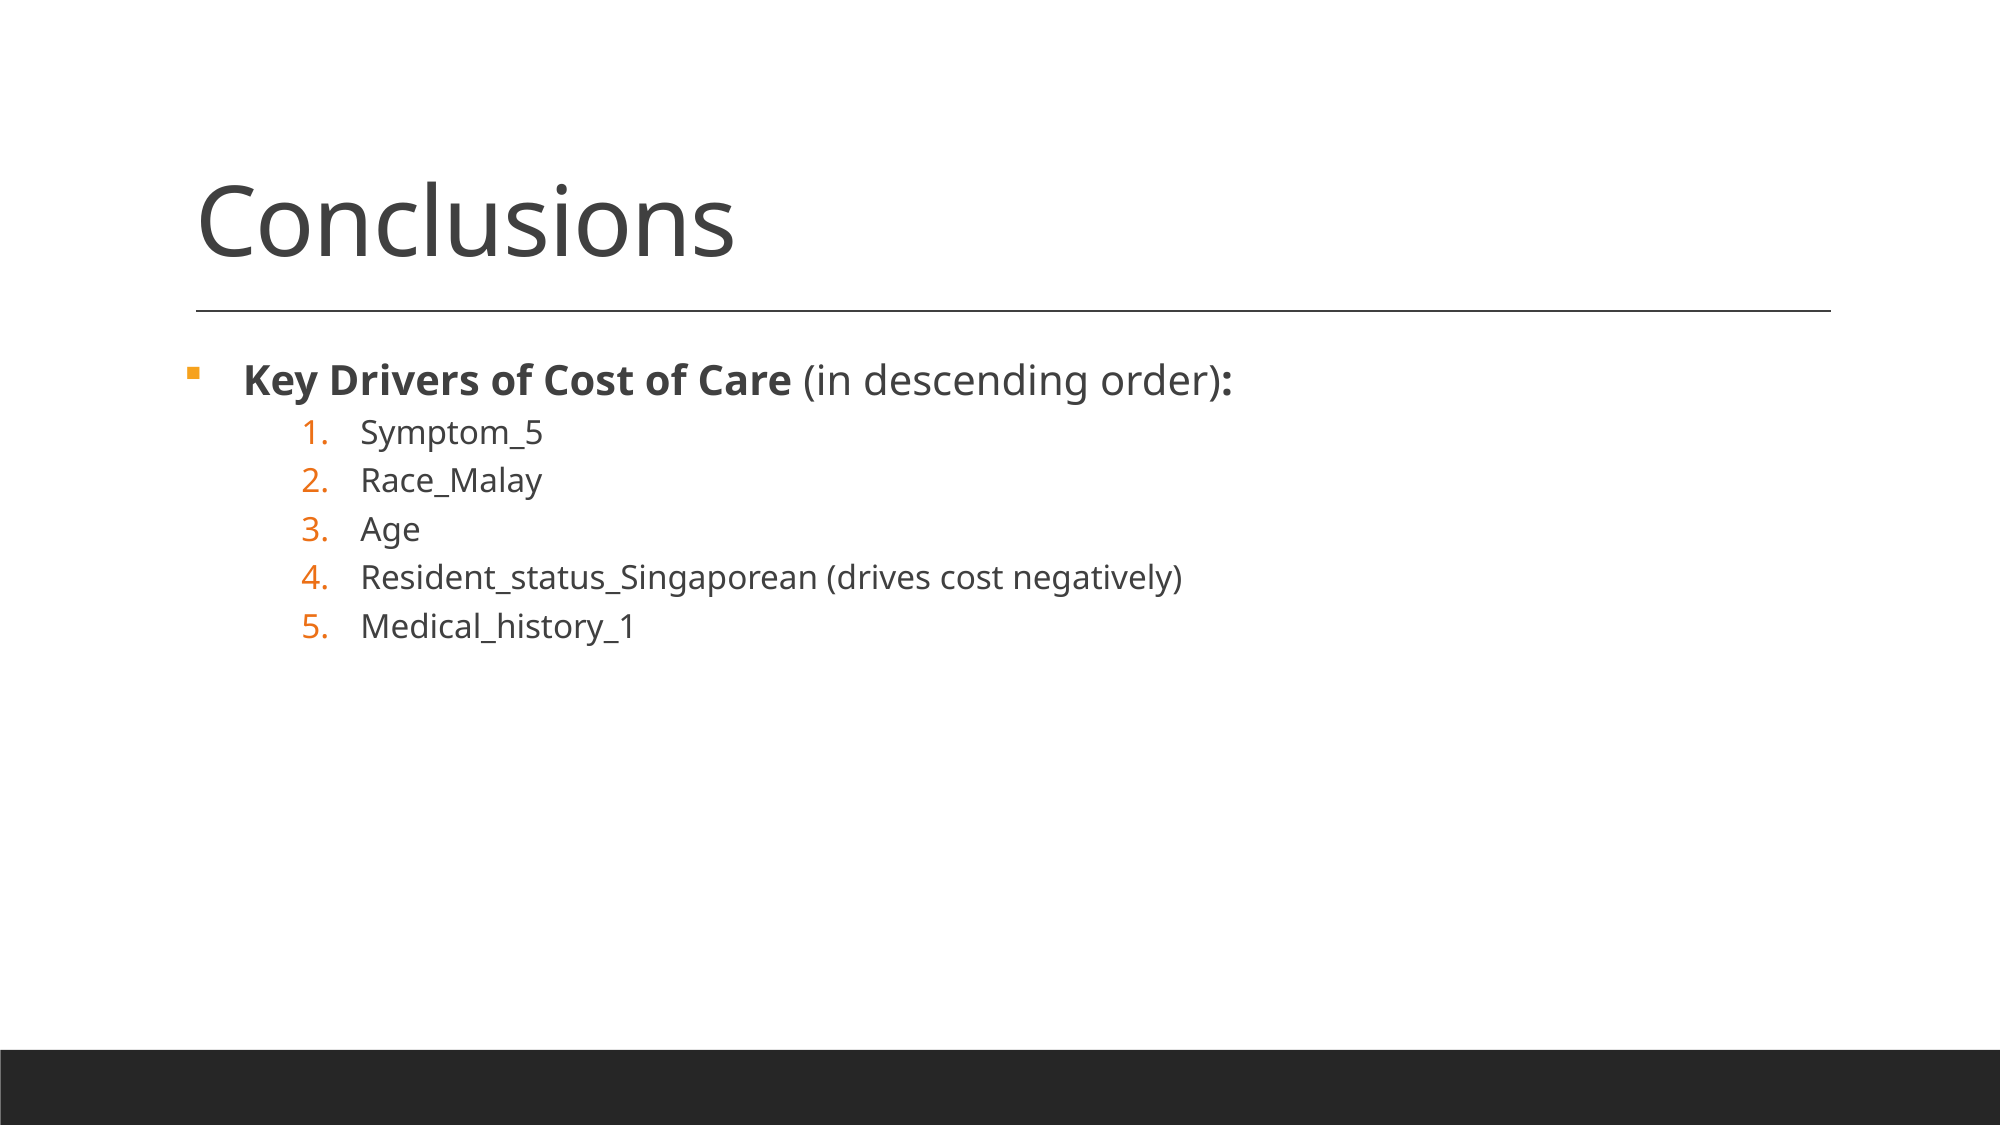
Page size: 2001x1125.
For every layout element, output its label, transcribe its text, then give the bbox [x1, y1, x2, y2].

list Key Drivers of Cost of Care (in descending order): Symptom_5 Race_Malay Age Resident_status_Singaporean (drives cost negatively) Medical_history_1 [180, 345, 1896, 963]
title Conclusions [180, 47, 1830, 285]
